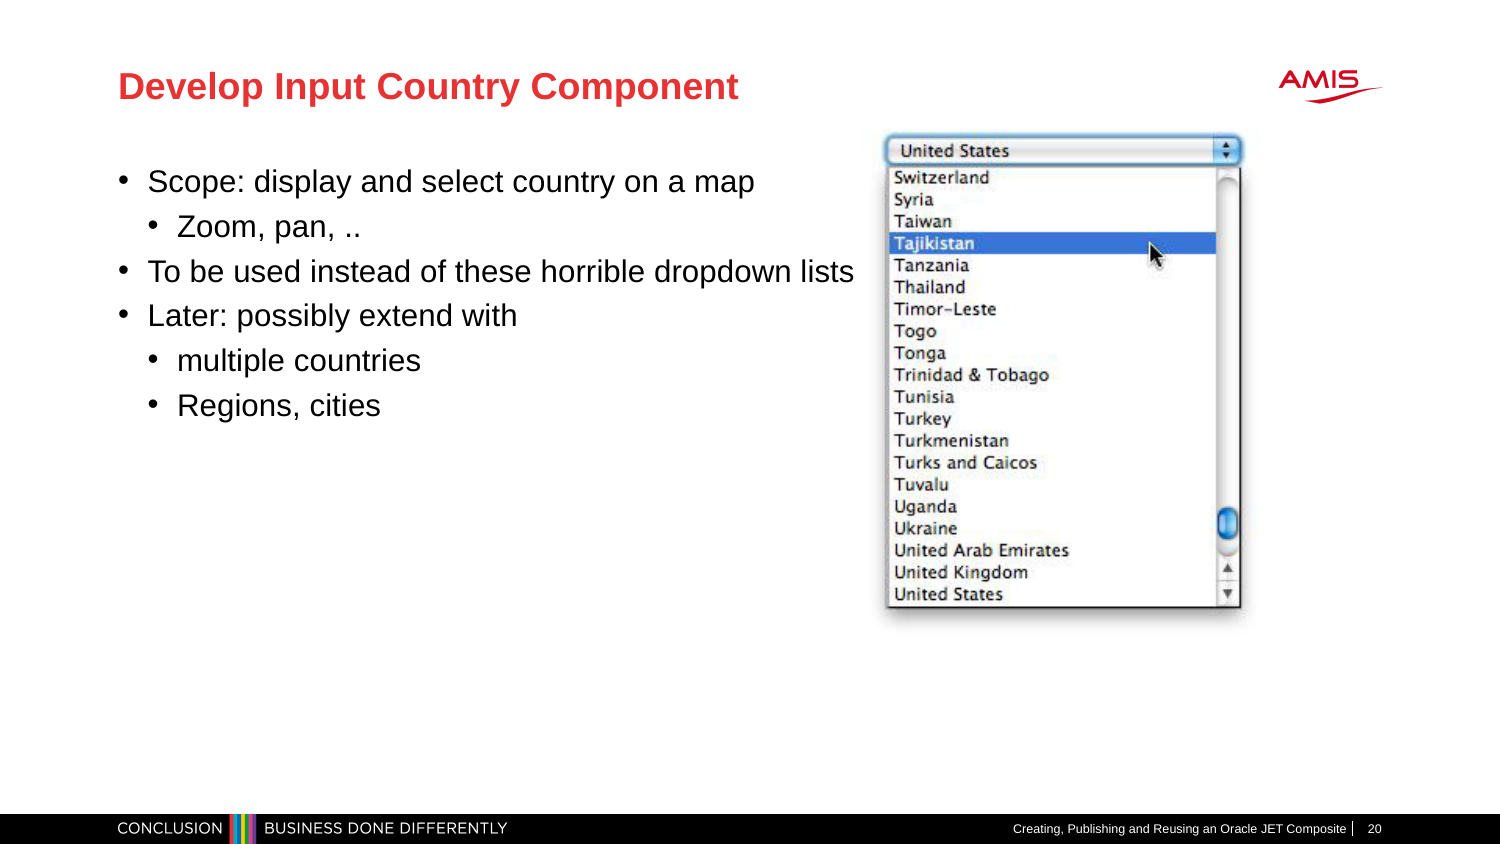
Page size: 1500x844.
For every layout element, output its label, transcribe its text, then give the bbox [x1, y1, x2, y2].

slide_number 20 [1358, 820, 1382, 839]
footer Creating, Publishing and Reusing an Oracle JET Composite [814, 820, 1347, 839]
picture [239, 814, 1500, 844]
list Scope: display and select country on a map Zoom, pan, .. To be used instead of these horrible dropdown lists Later: possibly extend with multiple countries Regions, cities [118, 153, 1205, 774]
picture [1205, 58, 1388, 106]
picture [859, 129, 1260, 635]
title Develop Input Country Component [118, 47, 1205, 130]
picture [0, 814, 236, 844]
